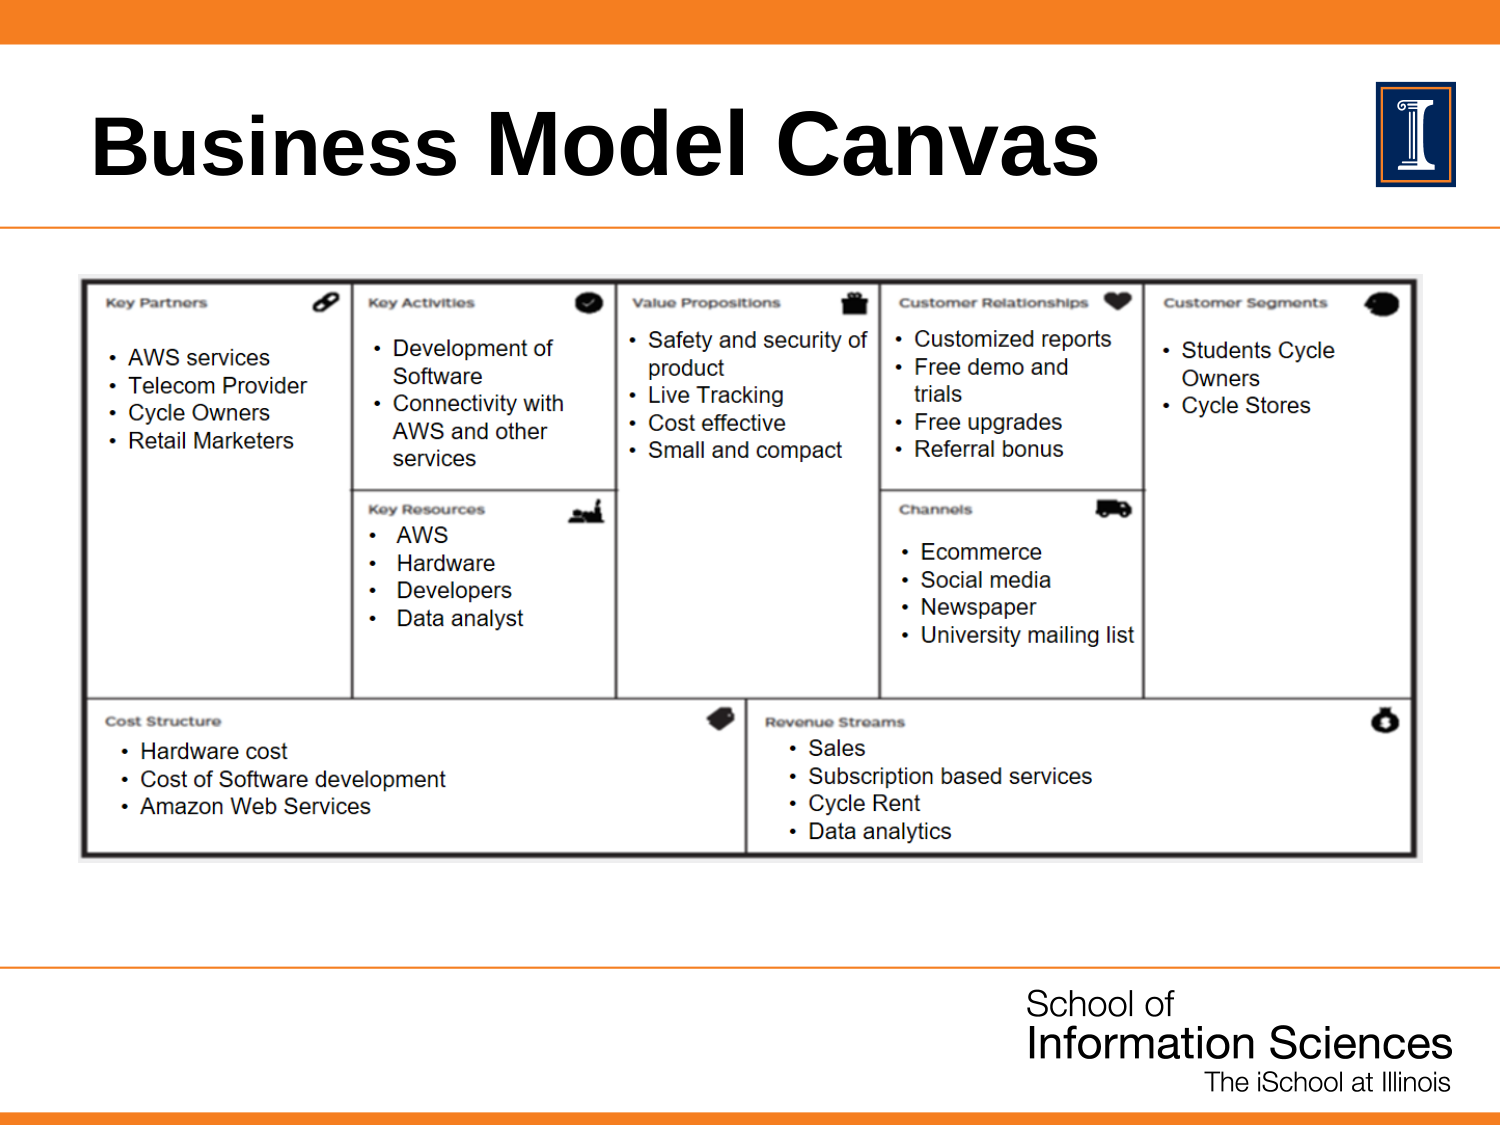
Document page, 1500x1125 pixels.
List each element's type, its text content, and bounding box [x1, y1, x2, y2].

title Business Model Canvas [75, 45, 1425, 233]
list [74, 272, 1426, 863]
picture [0, 0, 1500, 1125]
